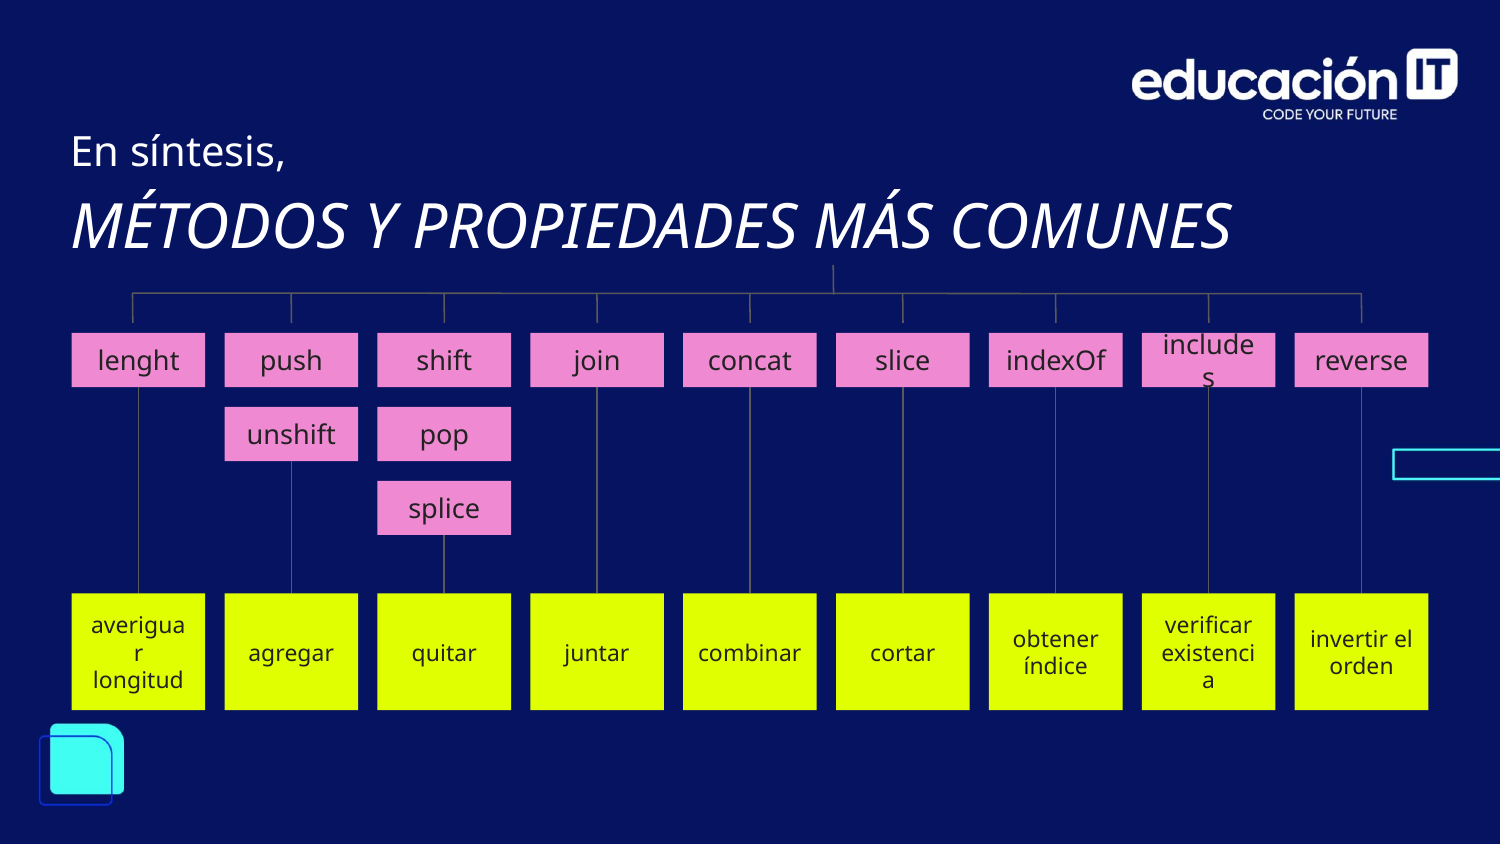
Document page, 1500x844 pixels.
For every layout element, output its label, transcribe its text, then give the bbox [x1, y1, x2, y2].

text_box indexOf [988, 332, 1123, 388]
text_box invertir el orden [1294, 593, 1429, 711]
text_box combinar [683, 593, 817, 711]
text_box lenght [71, 332, 206, 388]
text_box averiguar longitud [71, 593, 206, 711]
text_box quitar [377, 593, 512, 711]
text_box juntar [530, 593, 664, 711]
text_box reverse [1294, 332, 1429, 388]
text_box cortar [836, 593, 970, 711]
text_box agregar [224, 593, 359, 711]
text_box shift [377, 332, 512, 388]
text_box push [224, 332, 359, 388]
text_box concat [683, 332, 817, 388]
text_box splice [377, 480, 512, 535]
text_box slice [836, 332, 970, 388]
picture [0, 0, 1500, 844]
text_box En síntesis, MÉTODOS Y PROPIEDADES MÁS COMUNES [55, 102, 1363, 265]
text_box pop [377, 406, 512, 462]
text_box obtener índice [988, 593, 1123, 711]
text_box unshift [224, 406, 359, 462]
text_box verificar existencia [1141, 593, 1276, 711]
text_box includes [1141, 332, 1276, 388]
text_box join [530, 332, 664, 388]
